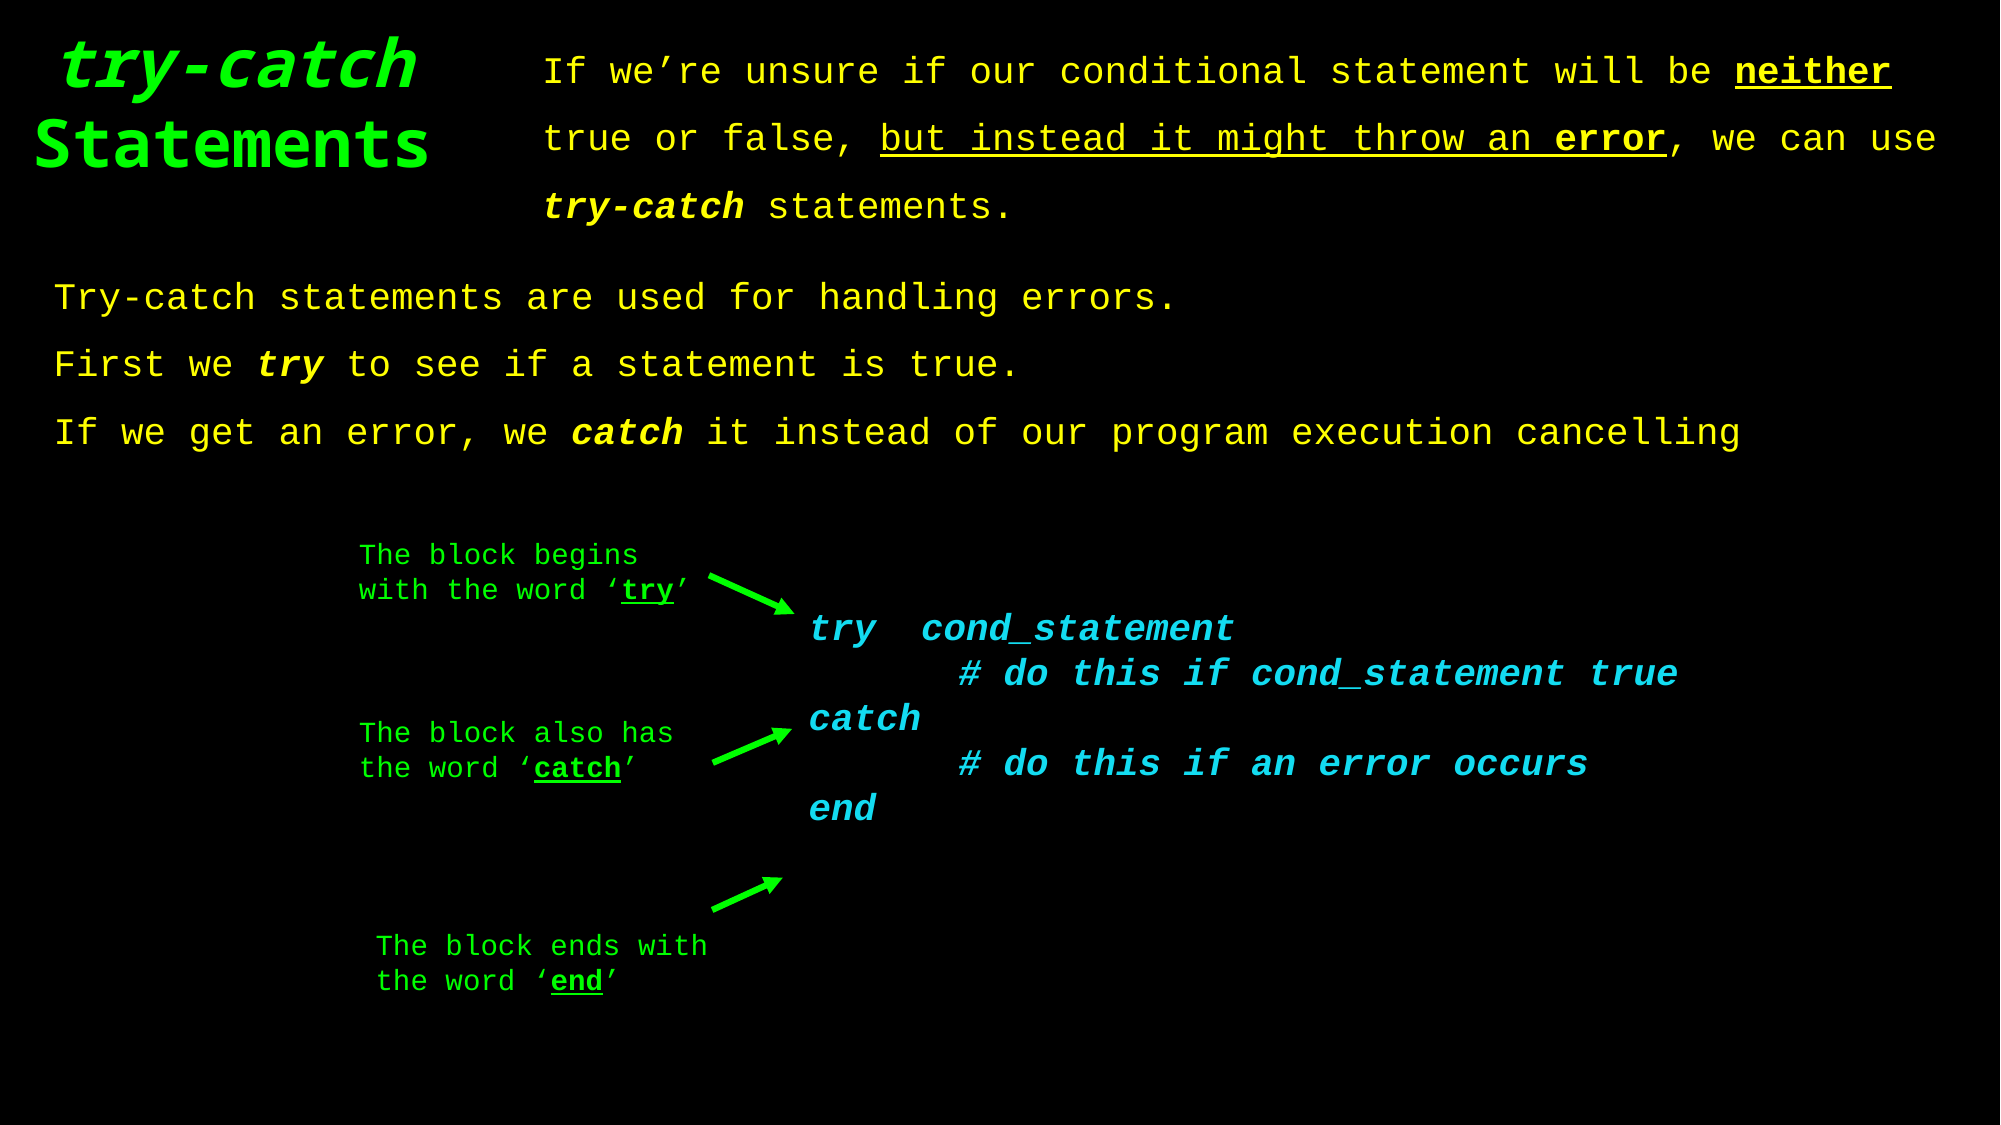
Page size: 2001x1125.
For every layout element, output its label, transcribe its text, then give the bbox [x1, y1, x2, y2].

text_box try-catch Statements [0, 13, 466, 189]
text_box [344, 528, 1936, 1005]
text_box Try-catch statements are used for handling errors. First we try to see if a statement is true. If we get an error, we catch it instead of our program execution cancelling [38, 241, 1790, 460]
text_box If we’re unsure if our conditional statement will be neither true or false, but instead it might throw an error, we can use try-catch statements. [527, 15, 1974, 233]
